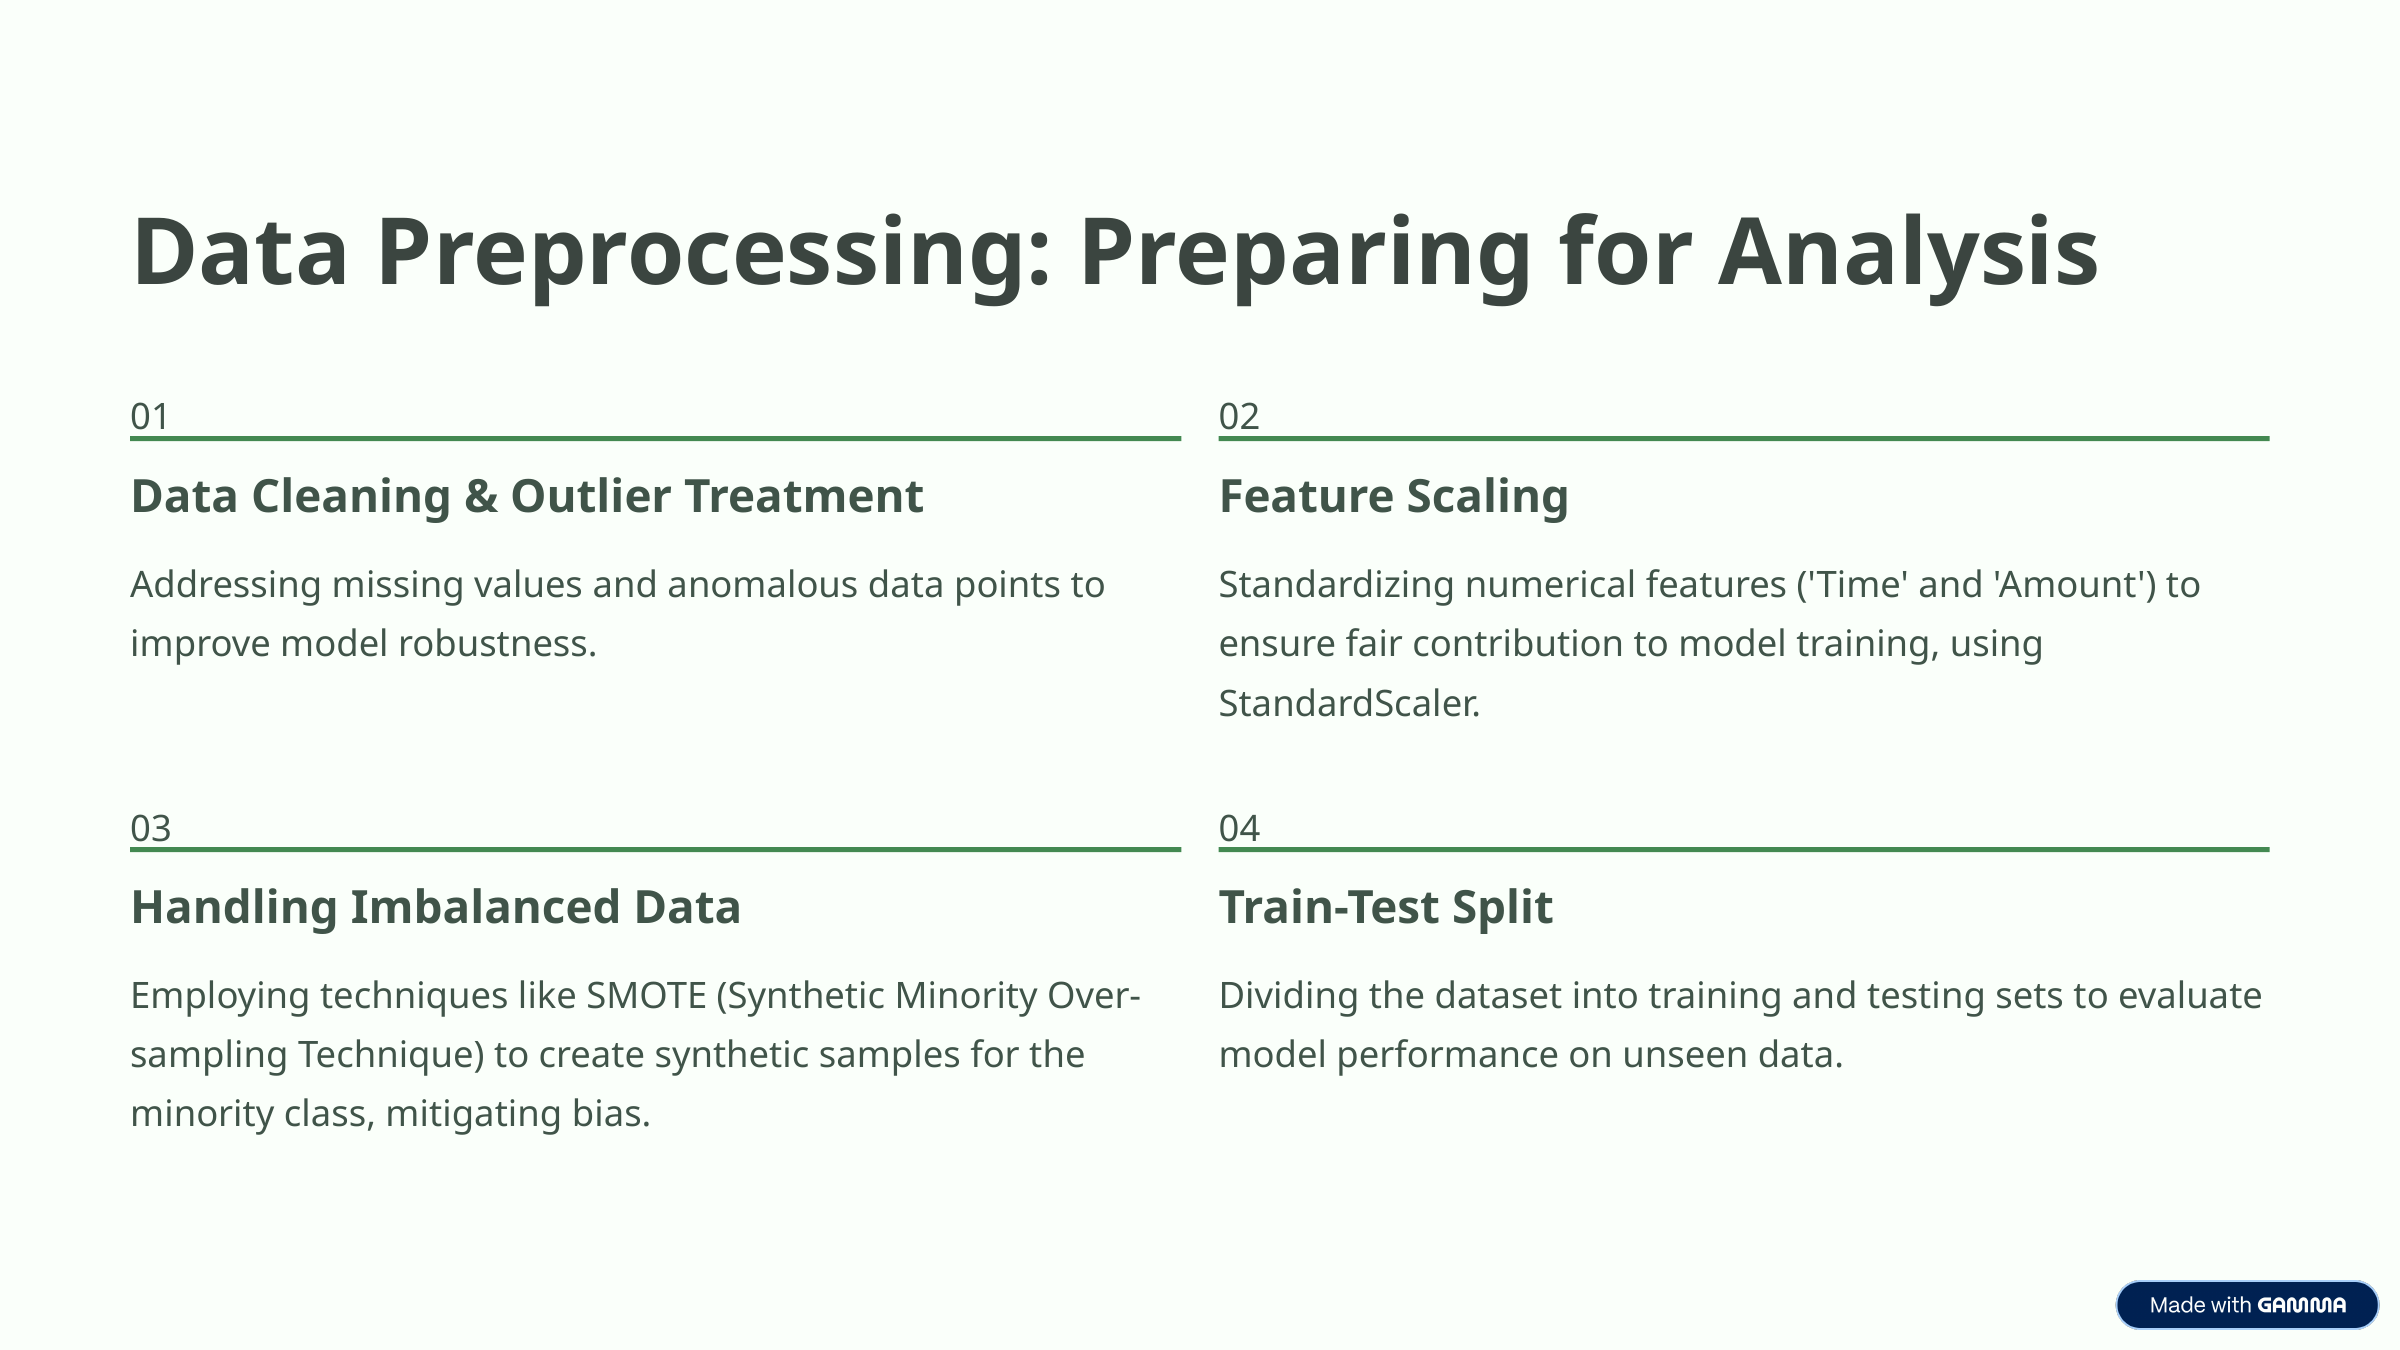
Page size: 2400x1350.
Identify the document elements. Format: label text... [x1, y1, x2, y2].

text_box [1218, 847, 2270, 853]
text_box Data Cleaning & Outlier Treatment [130, 464, 950, 523]
text_box Employing techniques like SMOTE (Synthetic Minority Over-sampling Technique) to create synthetic samples for the minority class, mitigating bias. [130, 956, 1182, 1135]
text_box Data Preprocessing: Preparing for Analysis [130, 187, 2182, 304]
text_box 01 [130, 377, 168, 425]
text_box Feature Scaling [1218, 464, 1684, 523]
text_box Train-Test Split [1218, 875, 1684, 934]
picture [2106, 1271, 2389, 1339]
text_box [130, 847, 1182, 853]
text_box Handling Imbalanced Data [130, 875, 764, 934]
text_box 02 [1218, 377, 1256, 425]
text_box Addressing missing values and anomalous data points to improve model robustness. [130, 545, 1182, 665]
text_box [1218, 436, 2270, 442]
text_box 03 [130, 788, 168, 836]
text_box Standardizing numerical features ('Time' and 'Amount') to ensure fair contribution to model training, using StandardScaler. [1218, 545, 2270, 724]
text_box 04 [1218, 788, 1256, 836]
text_box Dividing the dataset into training and testing sets to evaluate model performance on unseen data. [1218, 956, 2270, 1076]
text_box [130, 436, 1182, 442]
